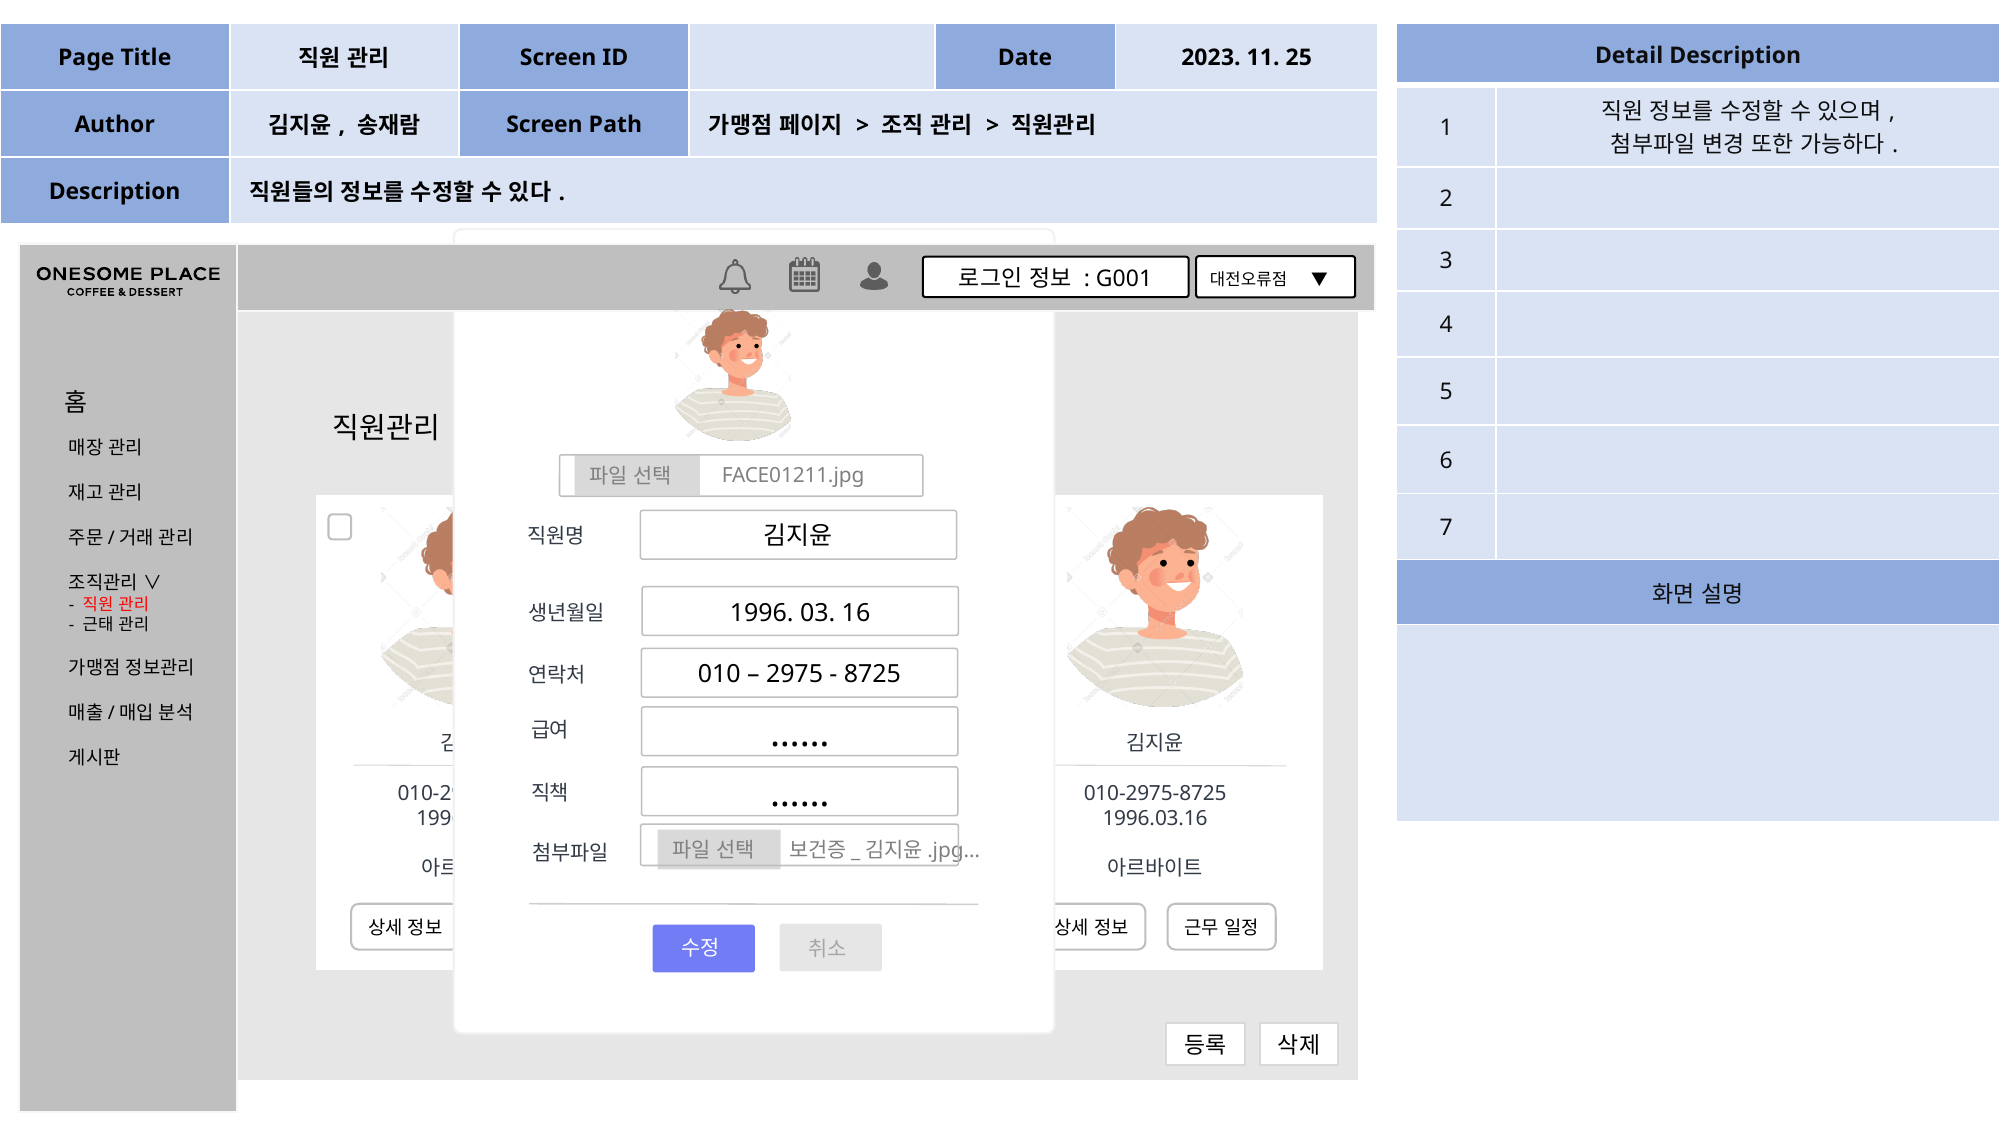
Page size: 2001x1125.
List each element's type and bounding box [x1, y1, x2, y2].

table_cell [1397, 358, 1495, 424]
table_header [1116, 24, 1377, 89]
table_cell [1497, 168, 1999, 228]
table_cell [1, 158, 229, 223]
table_cell [1397, 230, 1495, 290]
table_cell [1397, 88, 1495, 166]
table_cell [1397, 168, 1495, 228]
table_header [1397, 24, 1999, 82]
table_cell [460, 91, 688, 156]
table_cell [1497, 88, 1999, 166]
table_cell [1397, 625, 1999, 821]
table_cell [1397, 494, 1495, 559]
table_cell [231, 158, 1377, 223]
table_cell [1497, 292, 1999, 356]
table_header [231, 24, 458, 89]
text_box [18, 228, 1375, 1112]
table_cell [1497, 494, 1999, 559]
picture [674, 309, 791, 441]
table_header [690, 24, 934, 89]
table_cell [1497, 426, 1999, 493]
table_cell [1397, 426, 1495, 493]
table_header [936, 24, 1115, 89]
table_cell [1497, 358, 1999, 424]
table_cell [1, 91, 229, 156]
table_cell [1497, 230, 1999, 290]
table_cell [231, 91, 458, 156]
table_cell [690, 91, 1377, 156]
table_header [1, 24, 229, 89]
table_header [460, 24, 688, 89]
table_cell [1397, 560, 1999, 624]
table_cell [1397, 292, 1495, 356]
